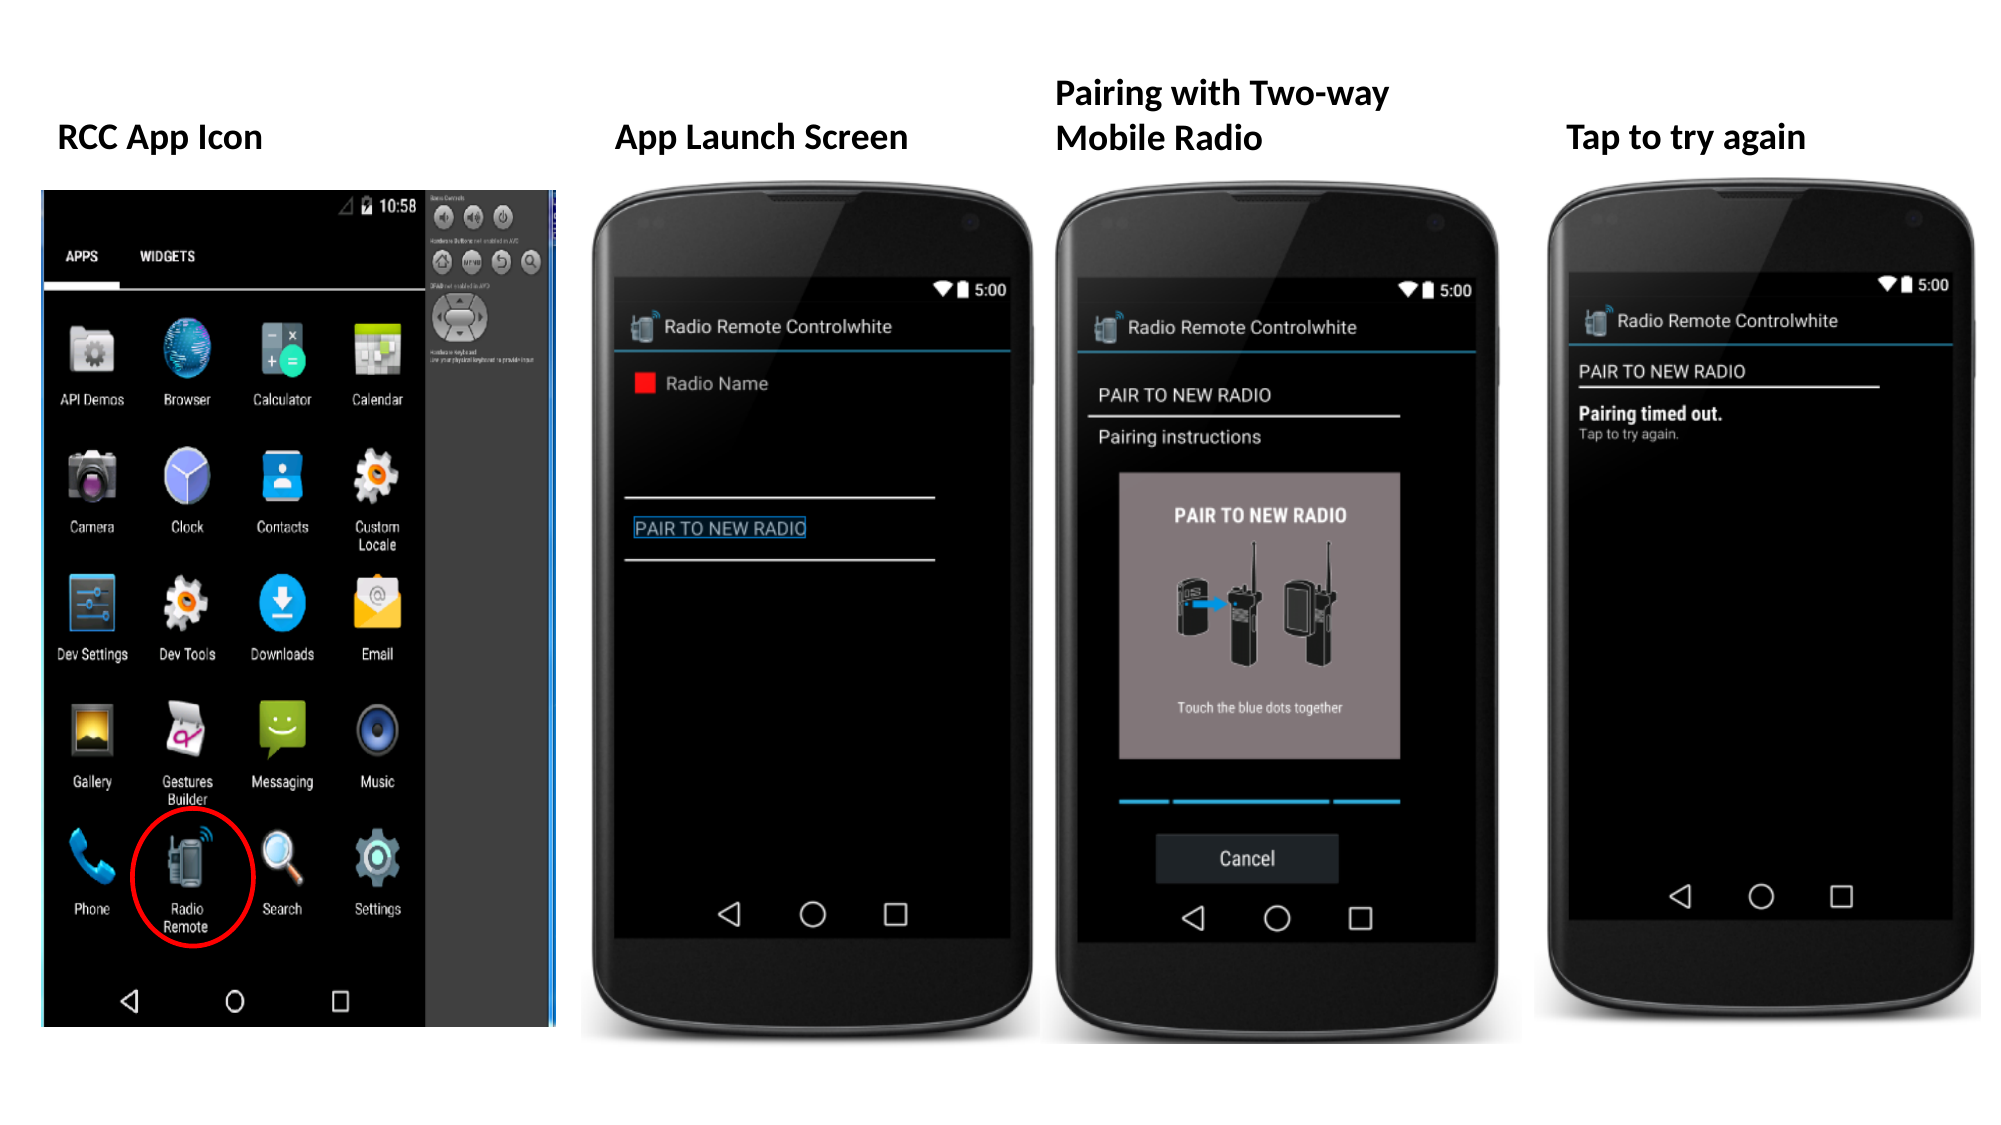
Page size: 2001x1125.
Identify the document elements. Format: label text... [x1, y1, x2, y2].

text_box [41, 190, 556, 1027]
text_box Pairing with Two-way Mobile Radio [1040, 60, 1540, 166]
text_box RCC App Icon [42, 104, 279, 165]
text_box Tap to try again [1551, 104, 1822, 165]
text_box App Launch Screen [600, 104, 925, 165]
picture [581, 175, 1522, 1049]
picture [1534, 175, 1981, 1027]
